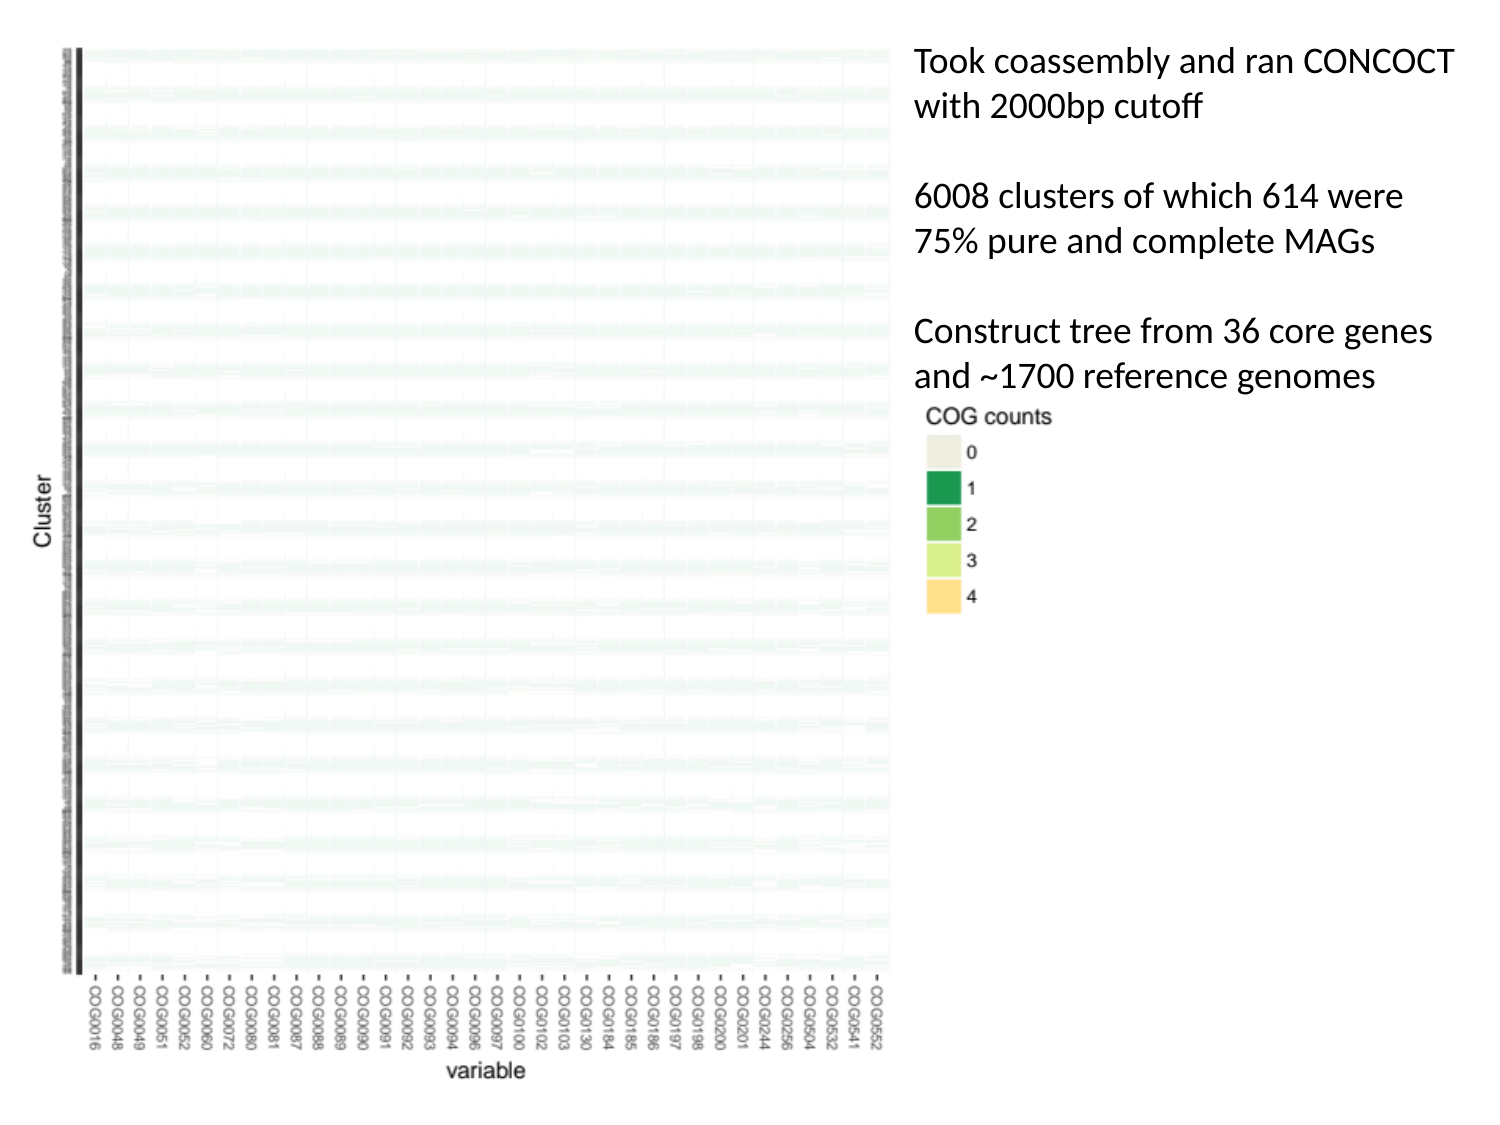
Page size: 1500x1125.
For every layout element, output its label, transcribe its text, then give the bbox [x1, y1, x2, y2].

text_box Took coassembly and ran CONCOCT with 2000bp cutoff 6008 clusters of which 614 were 75% pure and complete MAGs Construct tree from 36 core genes and ~1700 reference genomes [899, 28, 1478, 404]
picture [22, 37, 1074, 1088]
